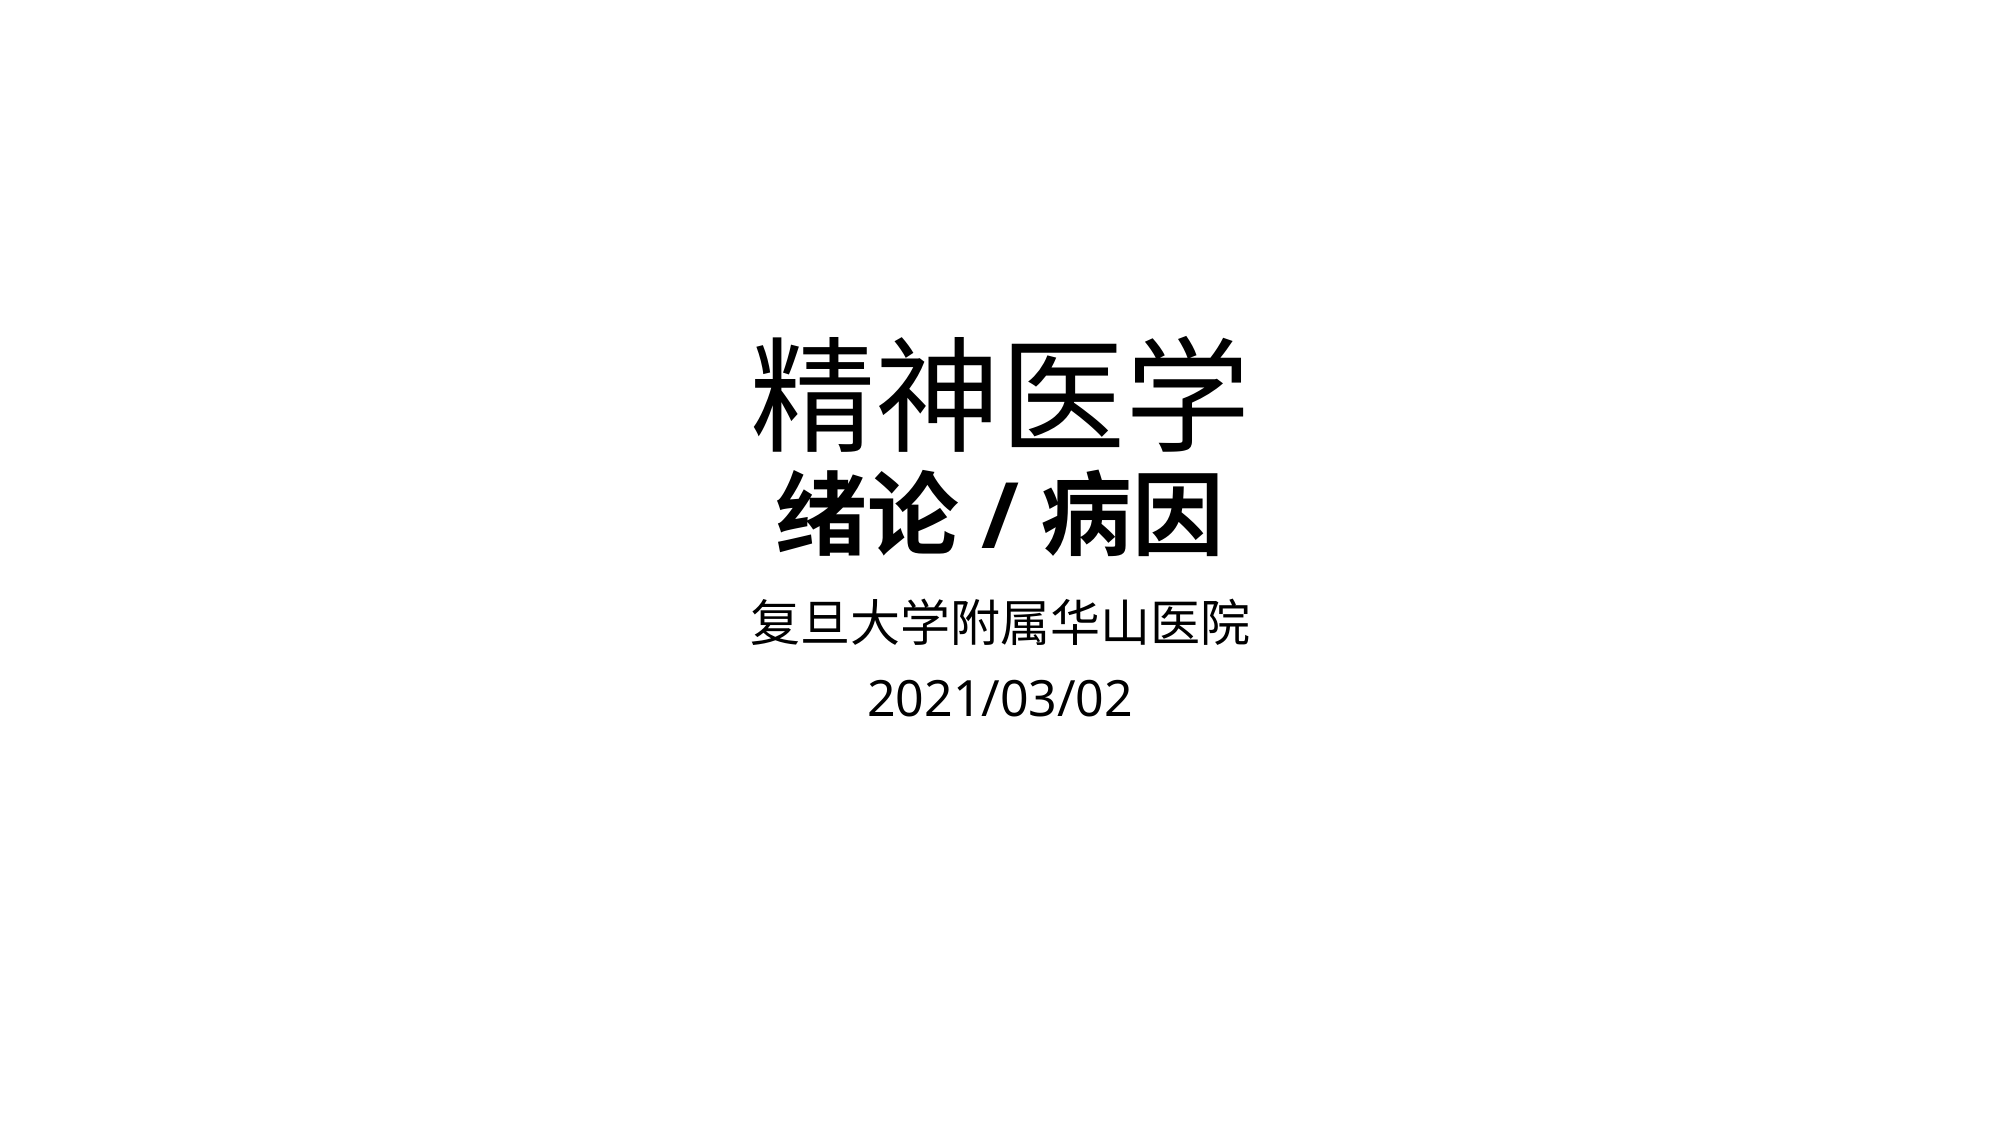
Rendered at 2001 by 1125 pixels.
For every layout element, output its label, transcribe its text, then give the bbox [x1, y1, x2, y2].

title 精神医学 绪论/病因 [249, 184, 1750, 576]
subtitle 复旦大学附属华山医院 2021/03/02 [249, 590, 1750, 863]
